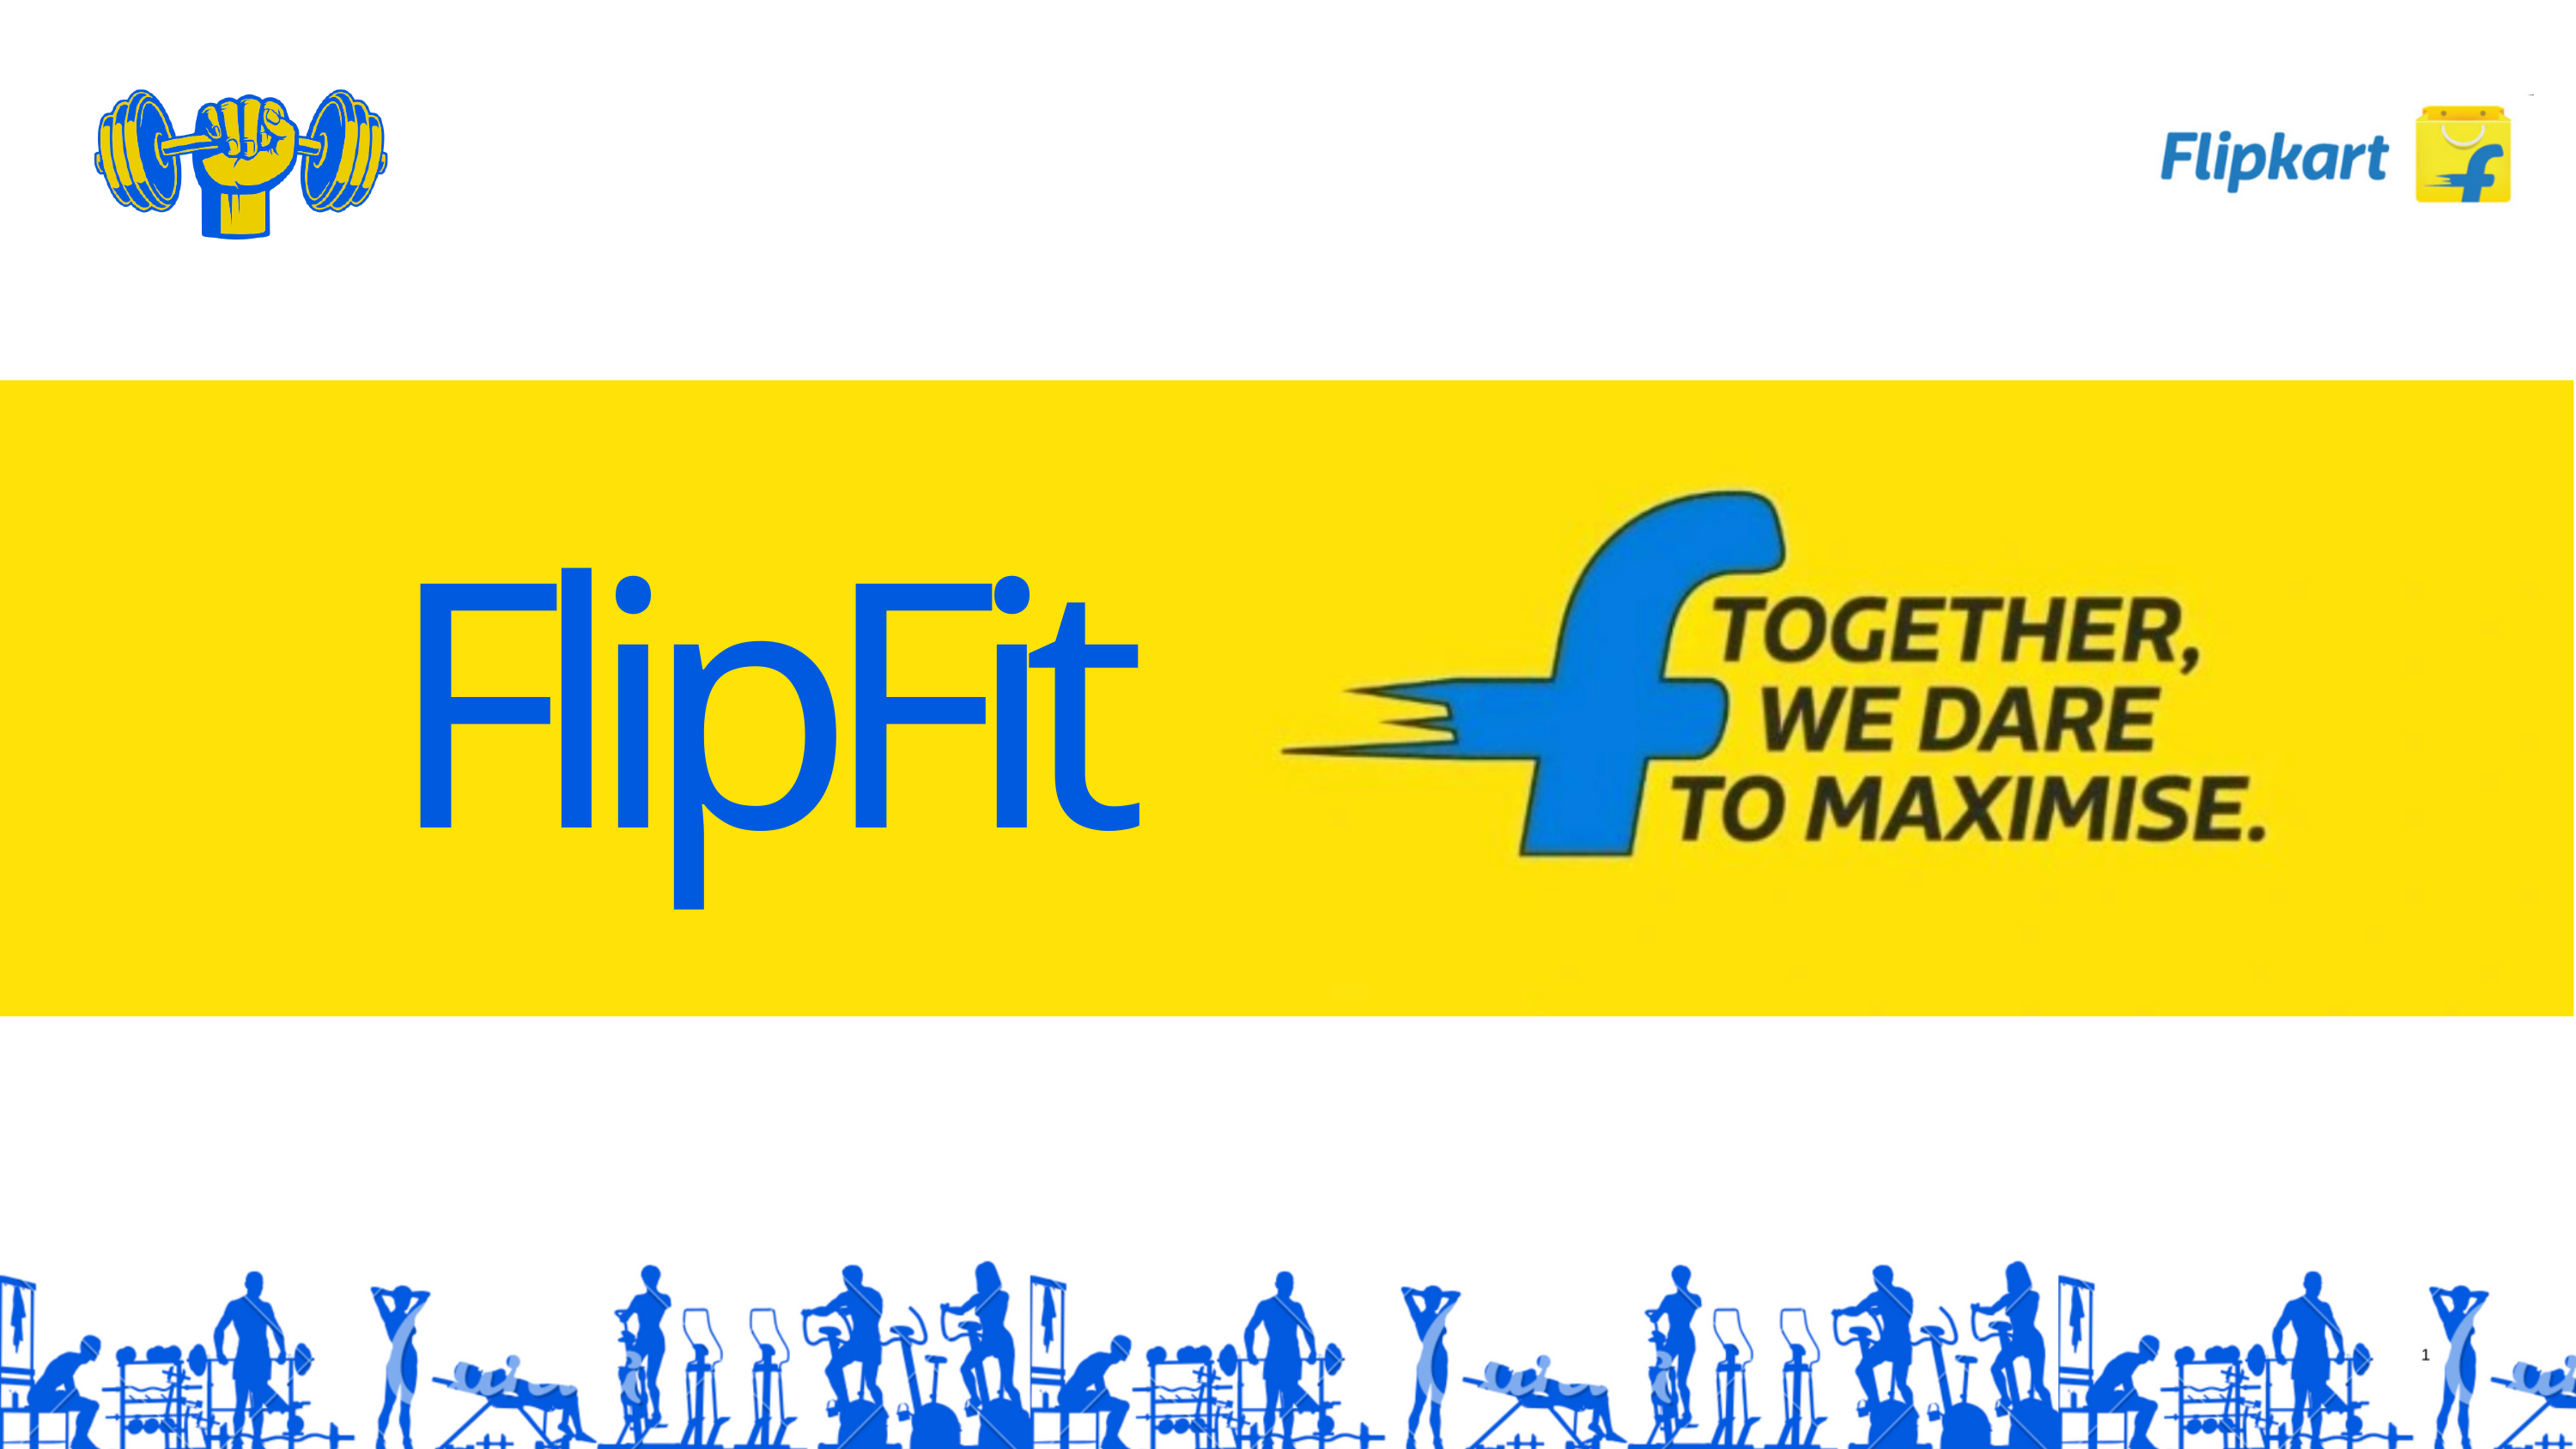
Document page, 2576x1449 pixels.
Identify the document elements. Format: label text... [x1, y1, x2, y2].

text_box [94, 87, 388, 241]
text_box [2134, 94, 2534, 233]
text_box FlipFit [387, 417, 1397, 896]
text_box [0, 380, 2574, 1016]
text_box [0, 1246, 2576, 1449]
